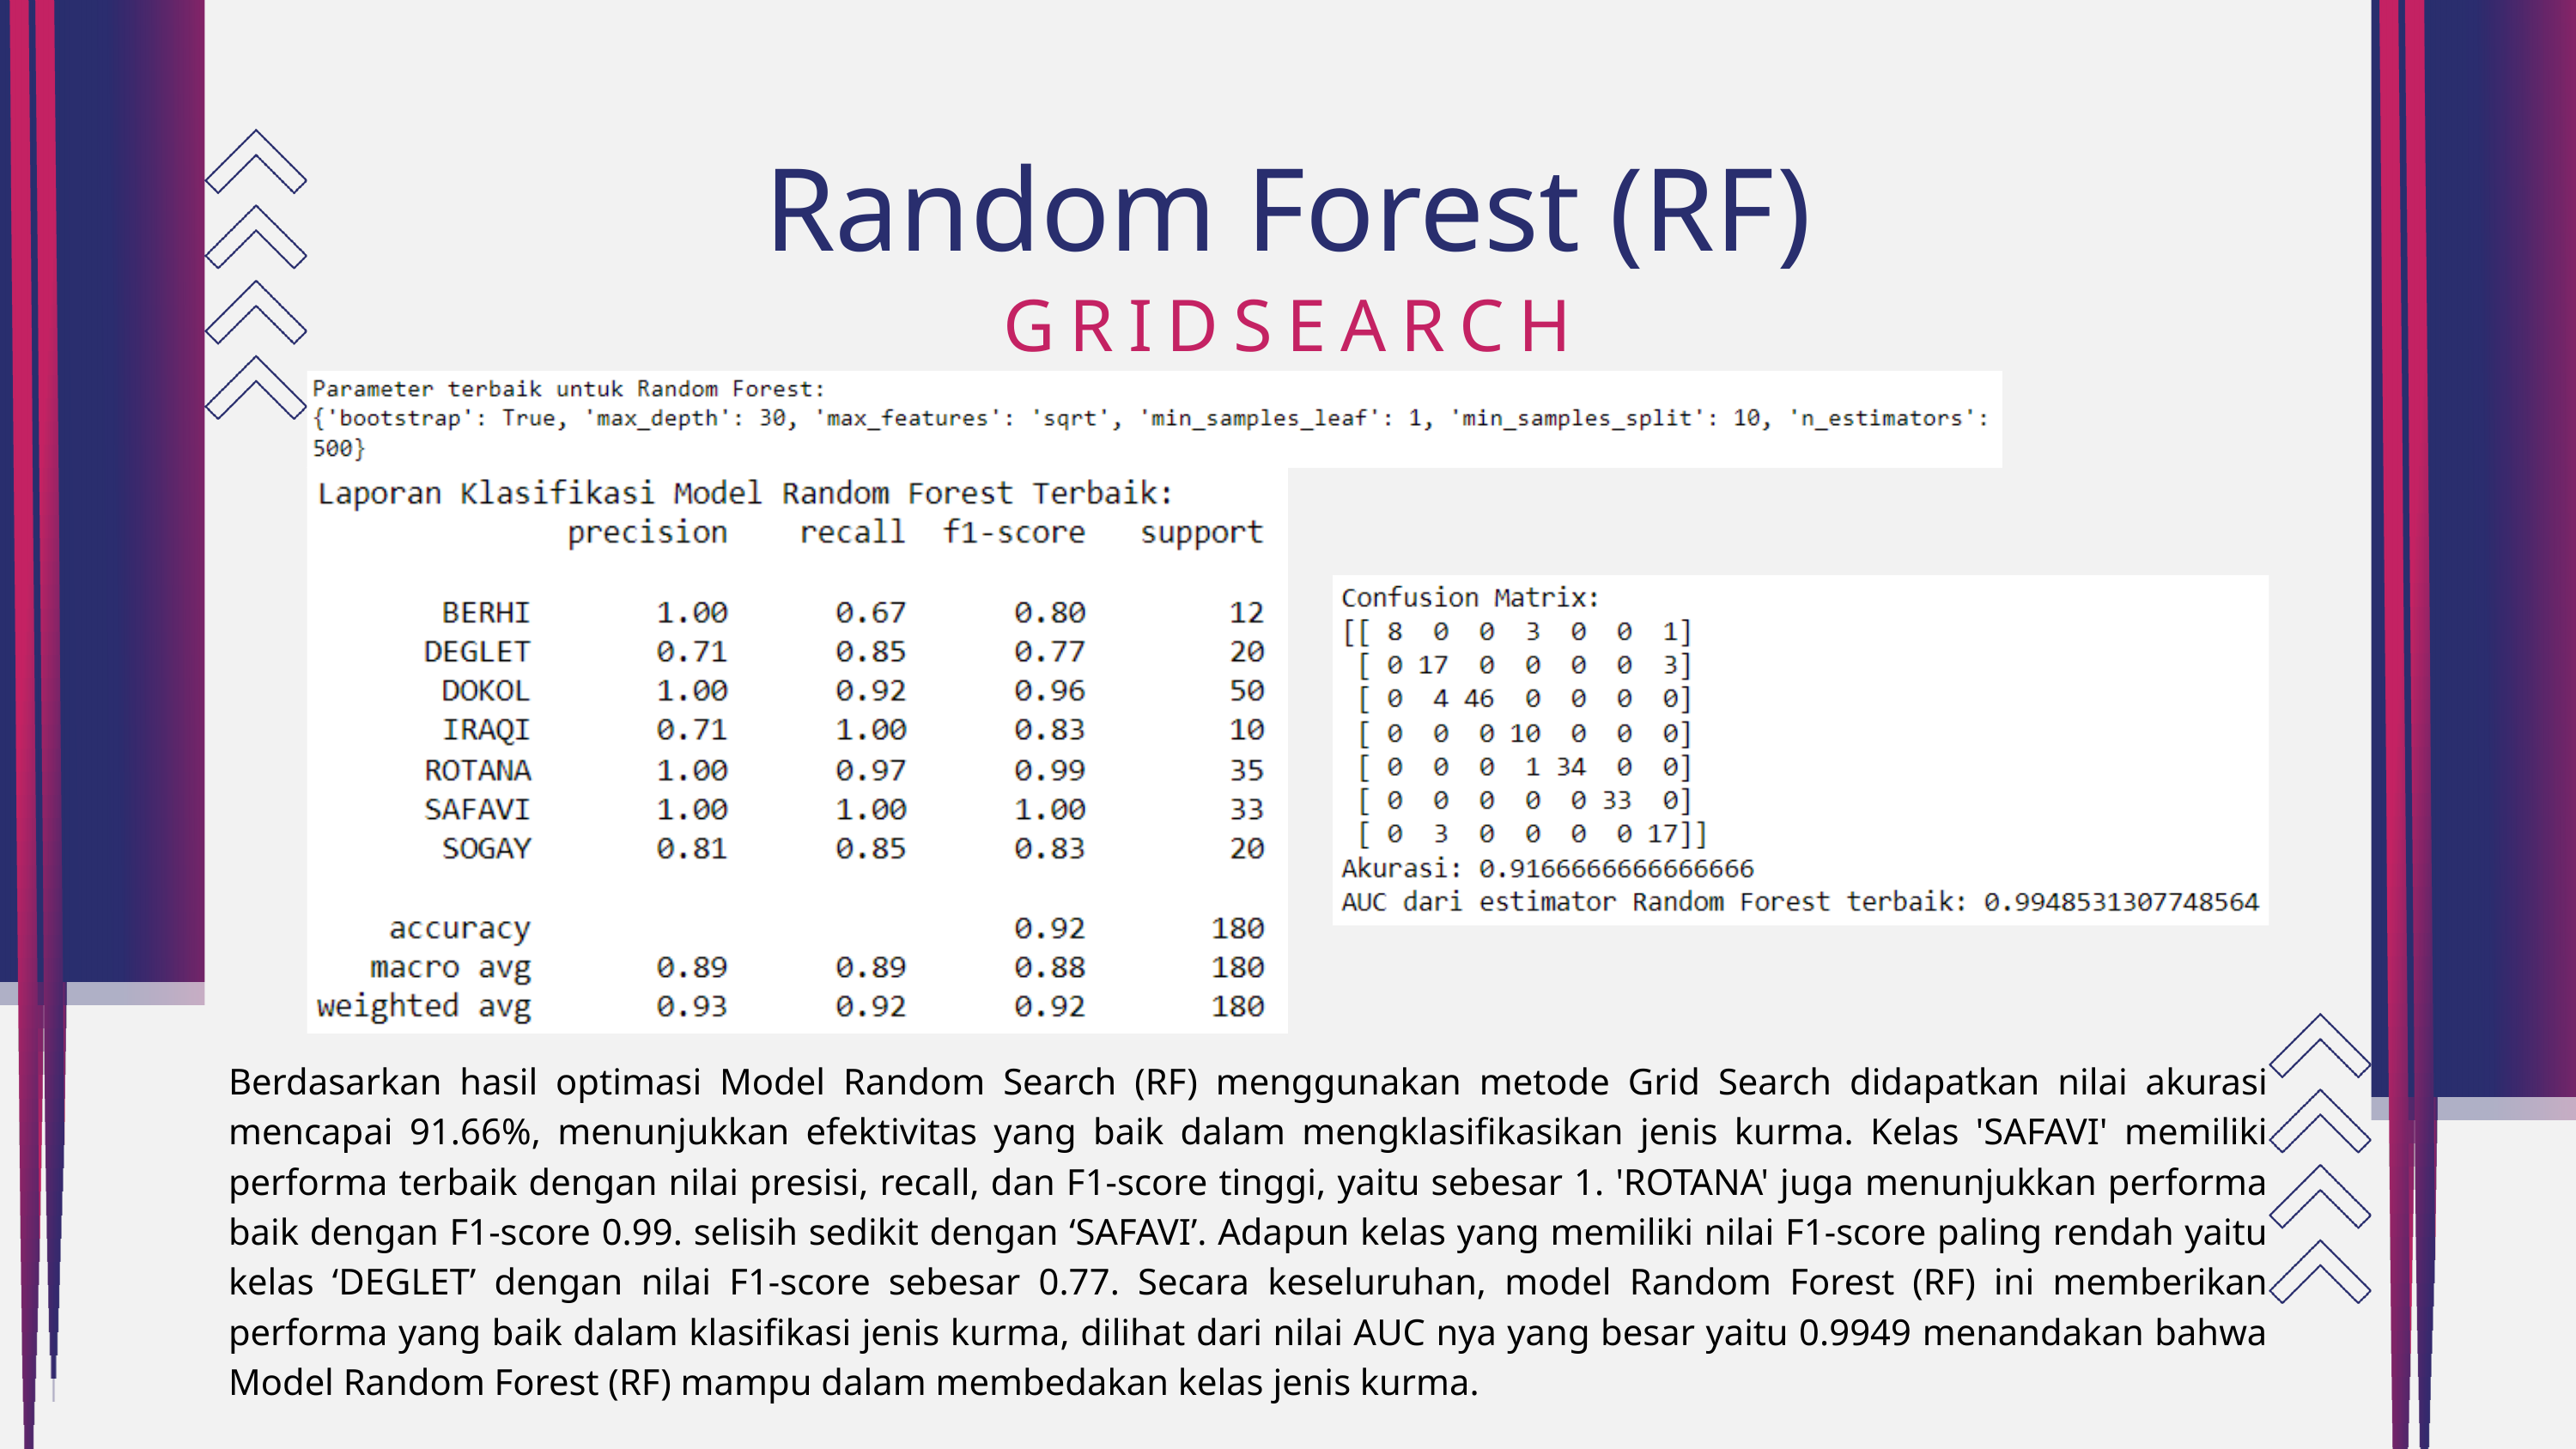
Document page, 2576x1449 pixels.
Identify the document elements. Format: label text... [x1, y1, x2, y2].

text_box [307, 467, 1289, 1034]
text_box [307, 371, 2002, 468]
text_box [1333, 575, 2269, 925]
text_box GRIDSEARCH [390, 265, 2186, 366]
text_box Random Forest (RF) [438, 159, 2138, 265]
text_box [0, 0, 205, 1449]
text_box [2371, 0, 2576, 1449]
text_box [2269, 1013, 2372, 1304]
text_box [204, 129, 307, 420]
text_box Berdasarkan hasil optimasi Model Random Search (RF) menggunakan metode Grid Search didapatkan nilai akurasi mencapai 91.66%, menunjukkan efektivitas yang baik dalam mengklasifikasikan jenis kurma. Kelas 'SAFAVI' memiliki performa terbaik dengan nilai presisi, recall, dan F1-score tinggi, yaitu sebesar 1. 'ROTANA' juga menunjukkan performa baik dengan F1-score 0.99. selisih sedikit dengan ‘SAFAVI’. Adapun kelas yang memiliki nilai F1-score paling rendah yaitu kelas ‘DEGLET’ dengan nilai F1-score sebesar 0.77. Secara keseluruhan, model Random Forest (RF) ini memberikan performa yang baik dalam klasifikasi jenis kurma, dilihat dari nilai AUC nya yang besar yaitu 0.9949 menandakan bahwa Model Random Forest (RF) mampu dalam membedakan kelas jenis kurma. [228, 1052, 2269, 1403]
